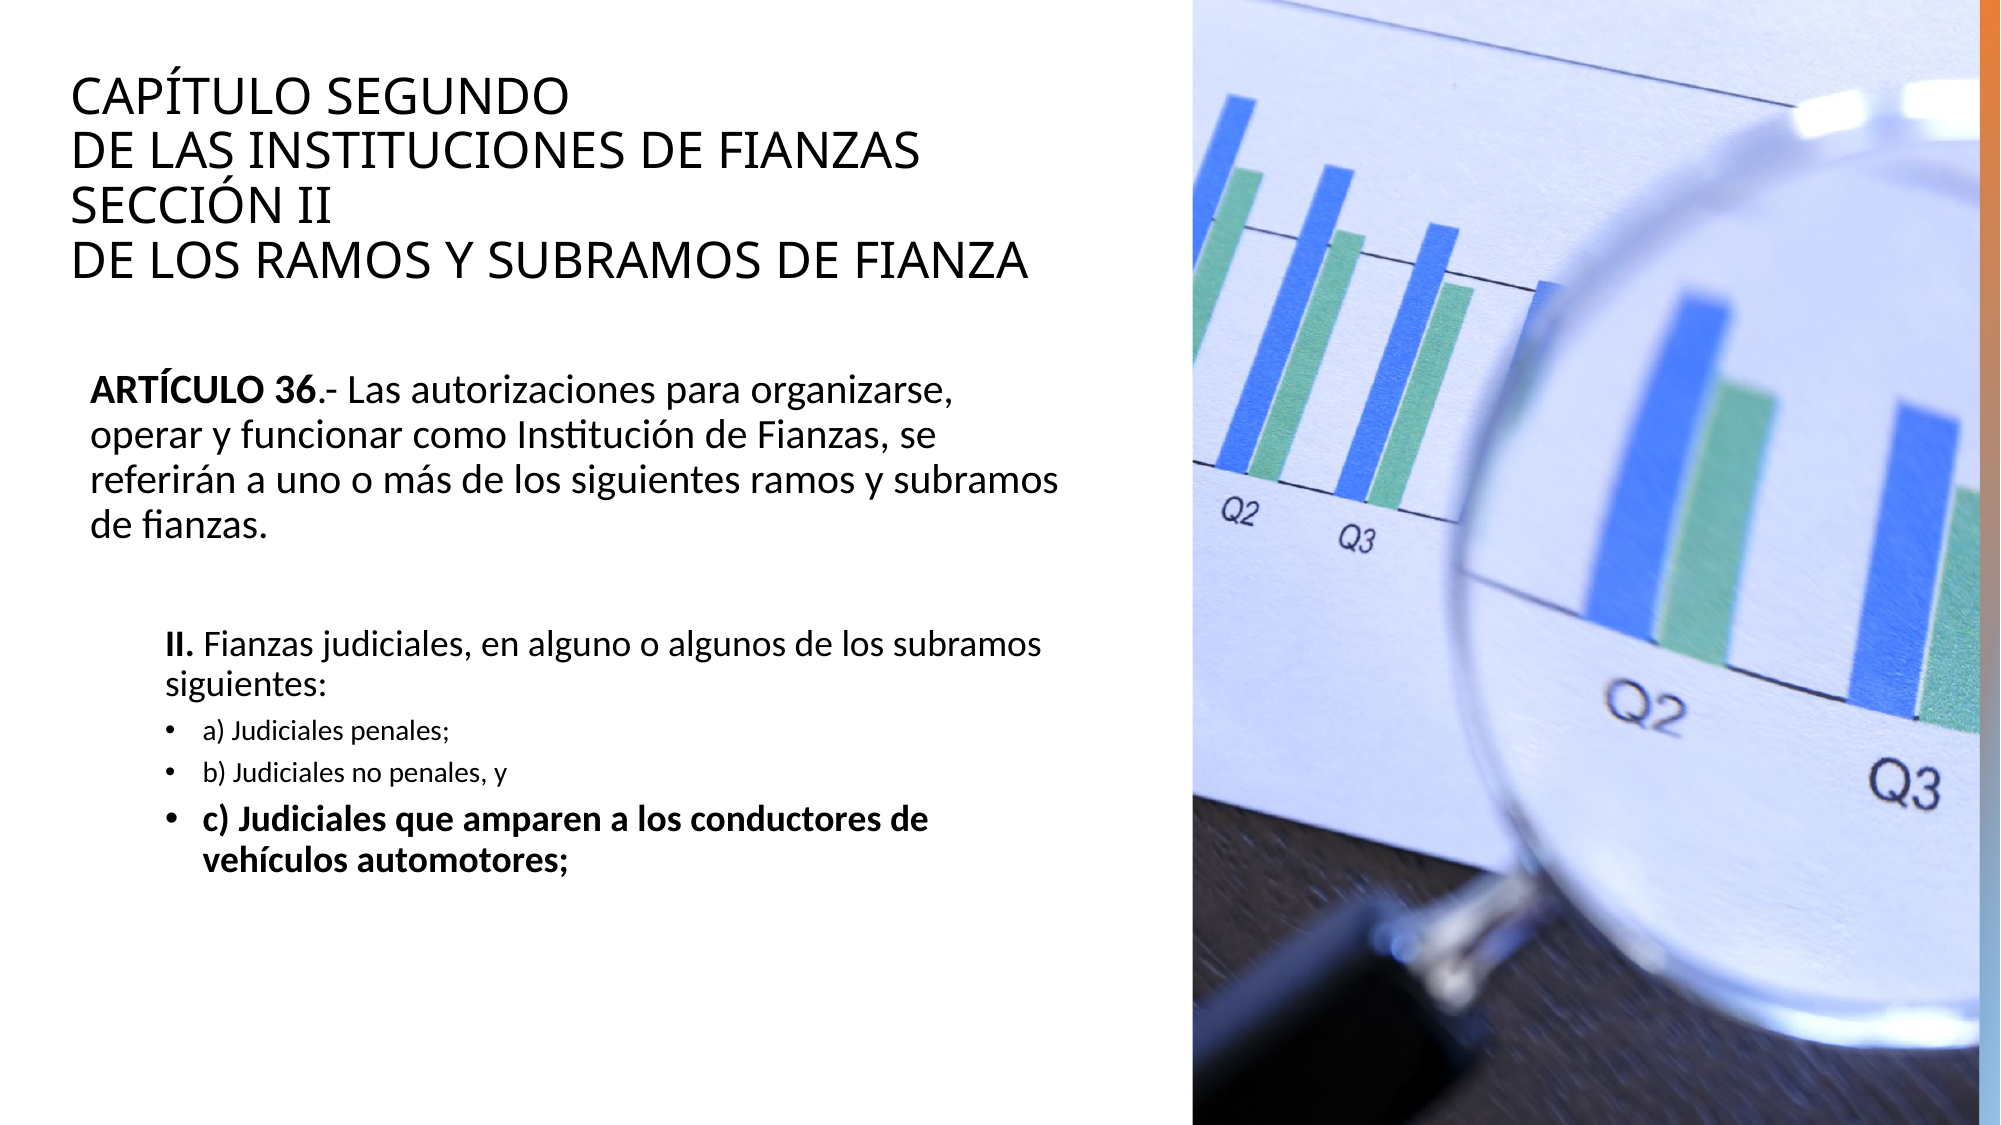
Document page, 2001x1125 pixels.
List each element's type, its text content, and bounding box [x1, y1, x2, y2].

picture [1192, 0, 1979, 1125]
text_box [1979, 0, 2000, 1125]
list ARTÍCULO 36.- Las autorizaciones para organizarse, operar y funcionar como Institución de Fianzas, se referirán a uno o más de los siguientes ramos y subramos de fianzas. II. Fianzas judiciales, en alguno o algunos de los subramos siguientes: a) Judiciales penales; b) Judiciales no penales, y c) Judiciales que amparen a los conductores de vehículos automotores; [75, 360, 1085, 1094]
title CAPÍTULO SEGUNDO DE LAS INSTITUCIONES DE FIANZAS SECCIÓN II DE LOS RAMOS Y SUBRAMOS DE FIANZA [55, 31, 1085, 297]
